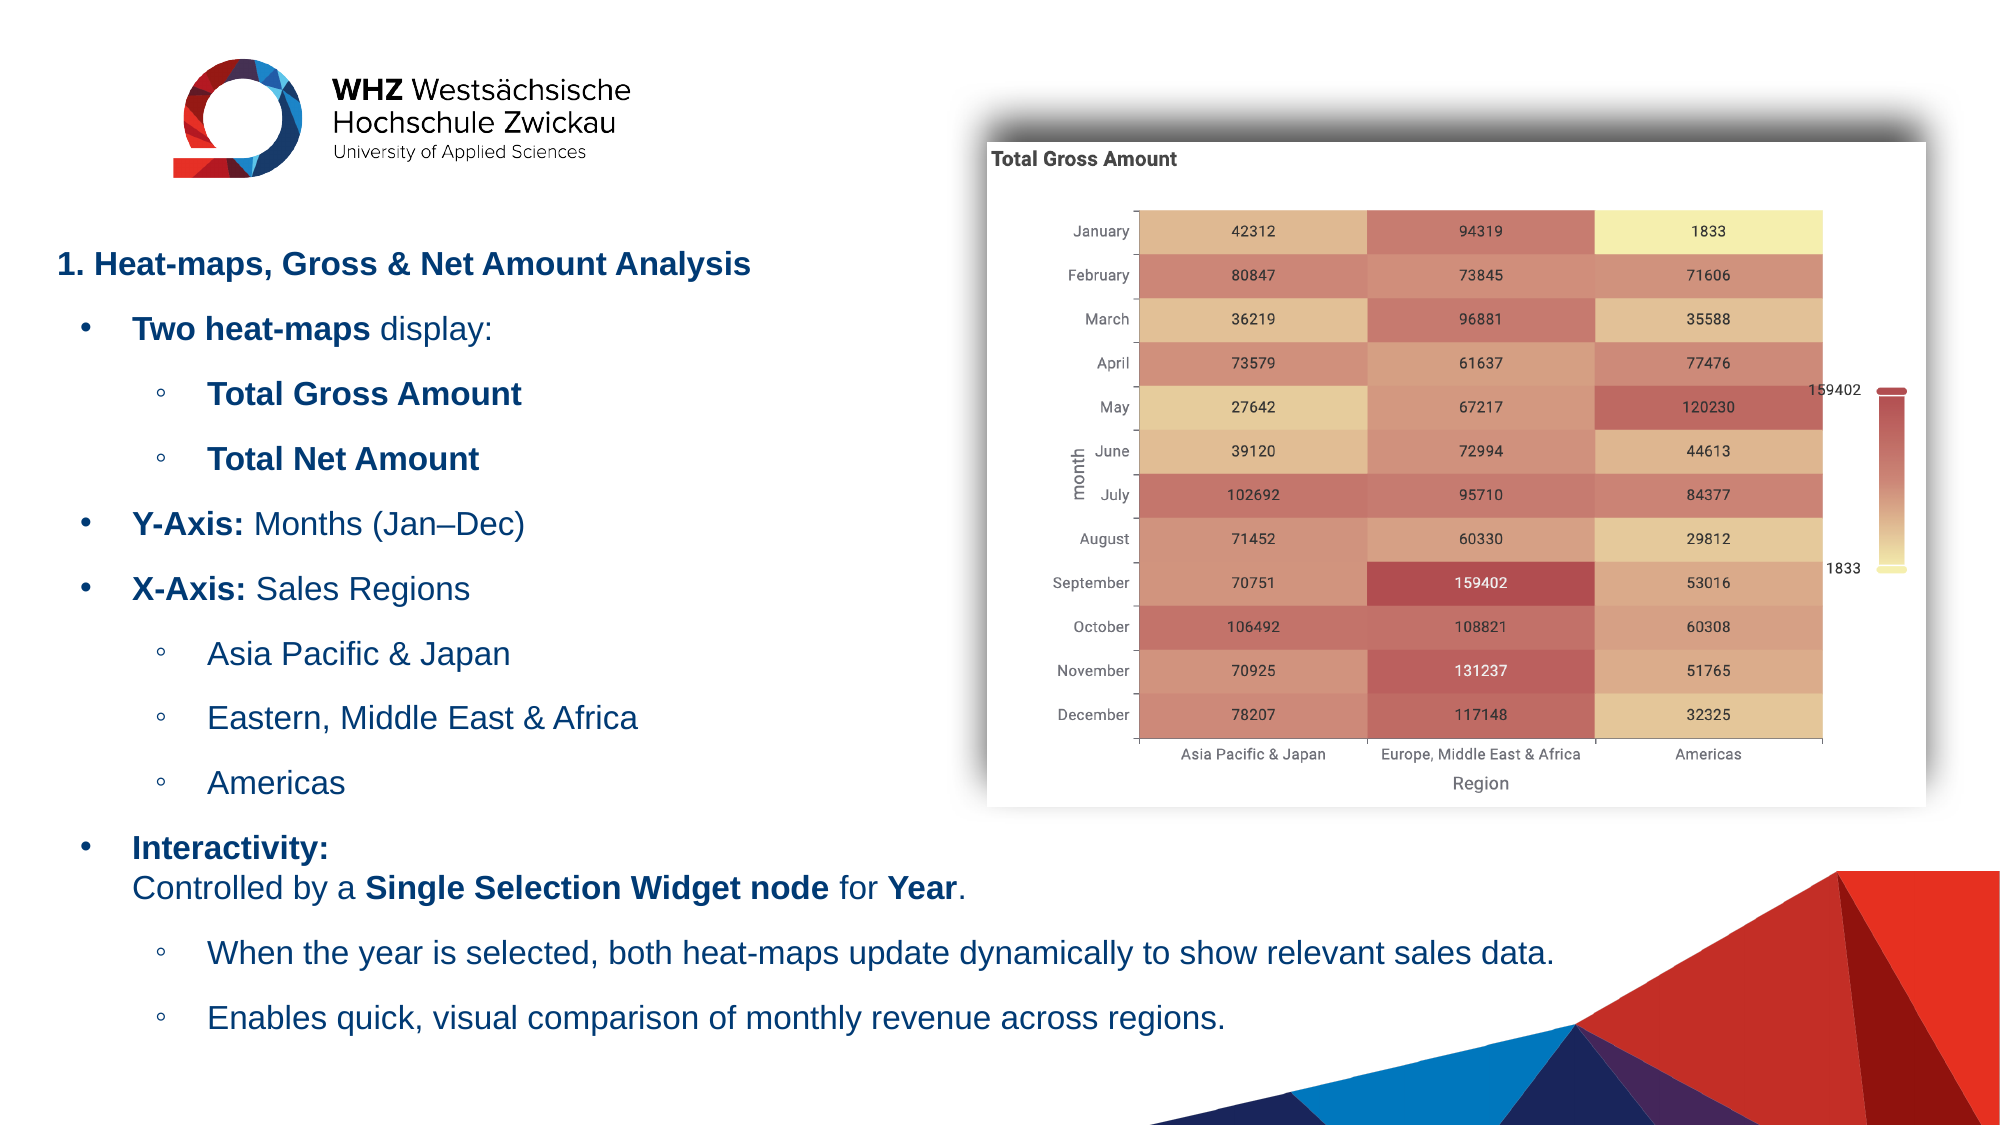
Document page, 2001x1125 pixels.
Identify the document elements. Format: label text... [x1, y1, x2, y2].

picture [1149, 871, 2000, 1125]
text_box 1. Heat-maps, Gross & Net Amount Analysis Two heat-maps display: Total Gross Amount Total Net Amount Y-Axis: Months (Jan–Dec) X-Axis: Sales Regions Asia Pacific & Japan Eastern, Middle East & Africa Americas Interactivity: Controlled by a Single Selection Widget node for Year. When the year is selected, both heat-maps update dynamically to show relevant sales data. Enables quick, visual comparison of monthly revenue across regions. [49, 234, 1583, 1044]
picture [114, 0, 684, 234]
picture [986, 141, 1926, 808]
